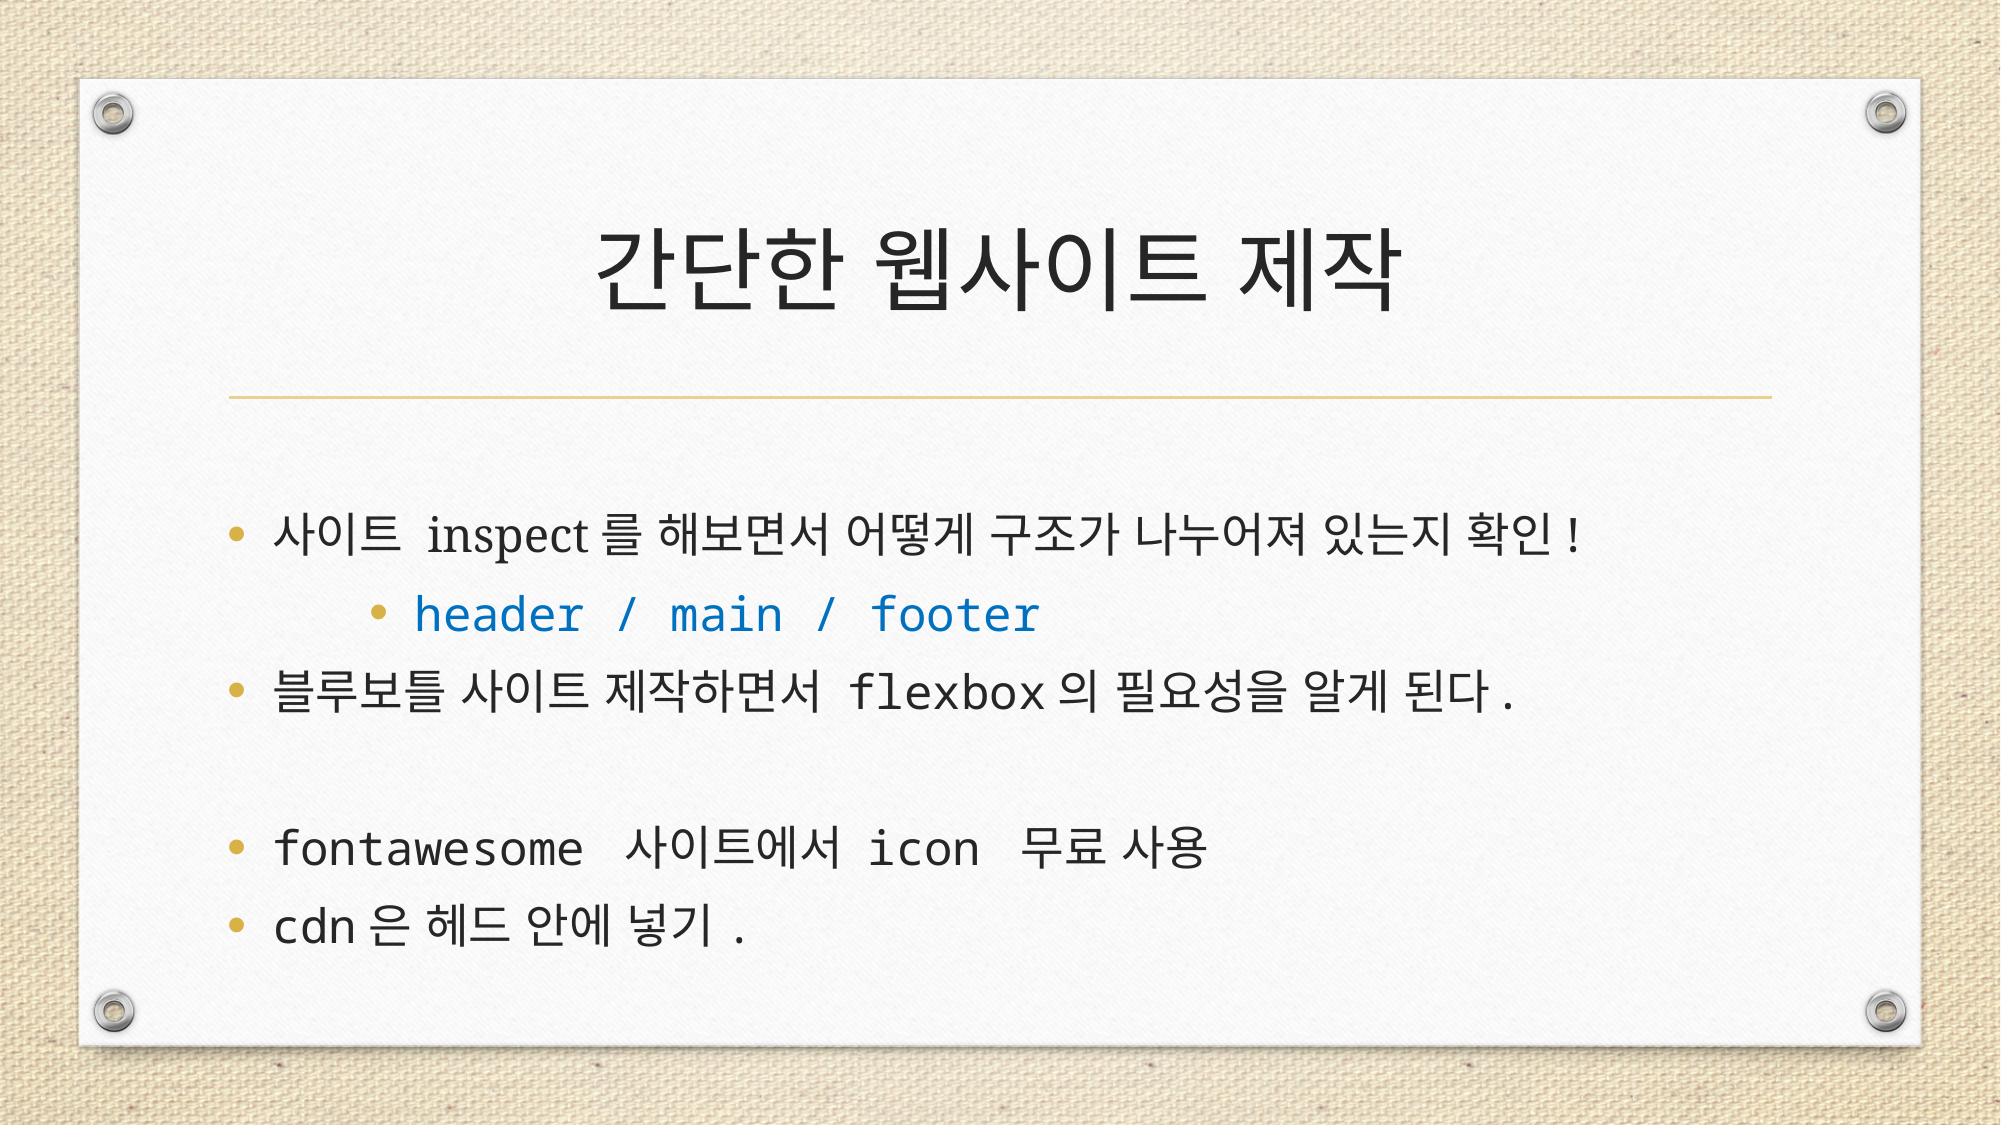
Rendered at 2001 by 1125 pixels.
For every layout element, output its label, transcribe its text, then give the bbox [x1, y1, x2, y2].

title 간단한 웹사이트 제작 [212, 161, 1788, 375]
list 사이트 inspect를 해보면서 어떻게 구조가 나누어져 있는지 확인! header / main / footer 블루보틀 사이트 제작하면서 flexbox의 필요성을 알게 된다. fontawesome 사이트에서 icon 무료 사용 cdn은 헤드 안에 넣기. [212, 419, 1788, 964]
picture [0, 0, 2001, 1125]
